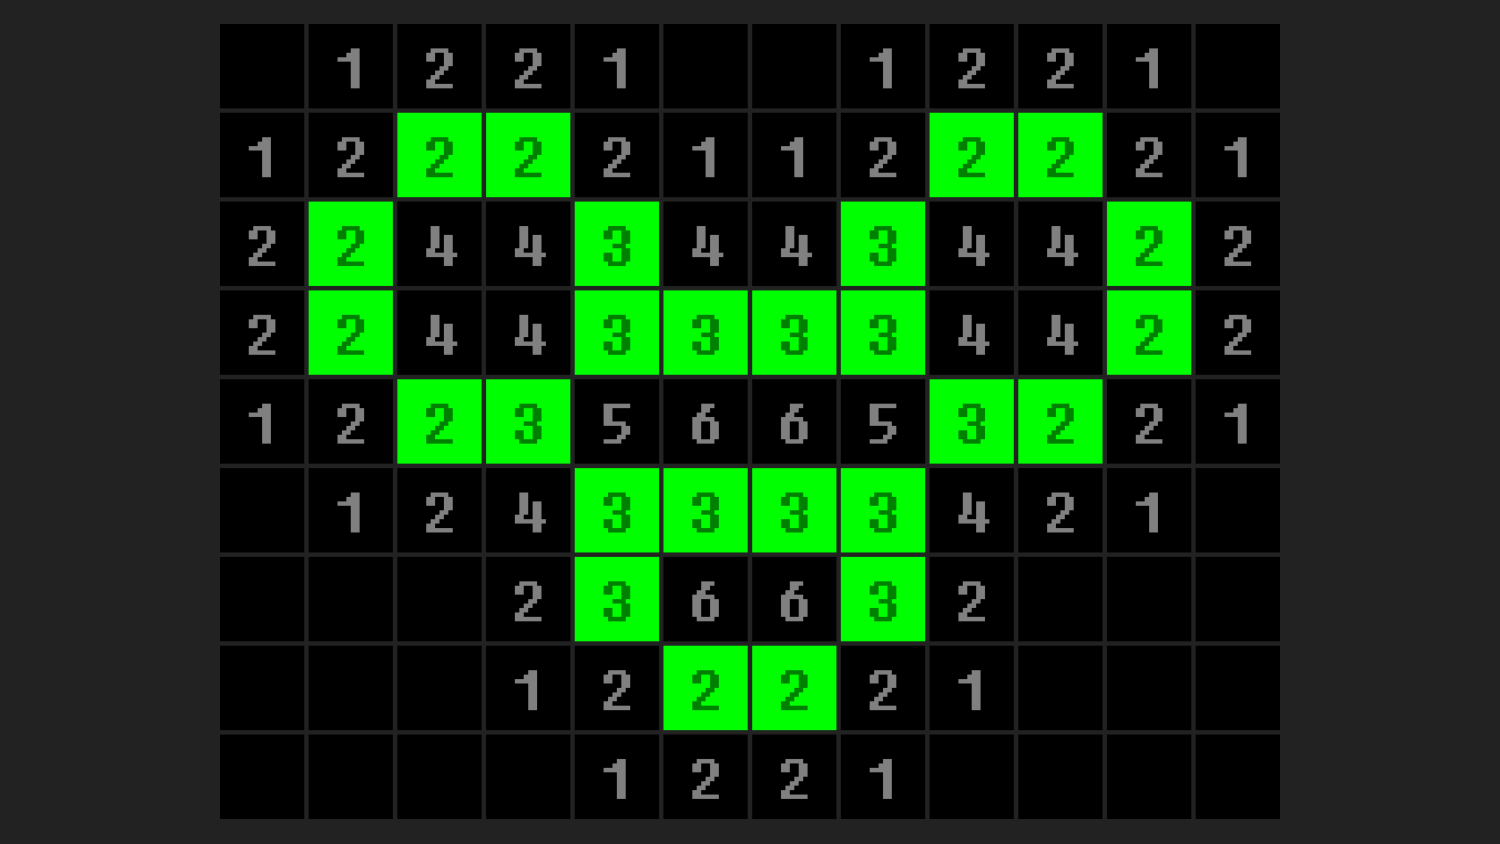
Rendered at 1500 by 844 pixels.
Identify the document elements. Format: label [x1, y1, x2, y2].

picture [219, 24, 1281, 819]
